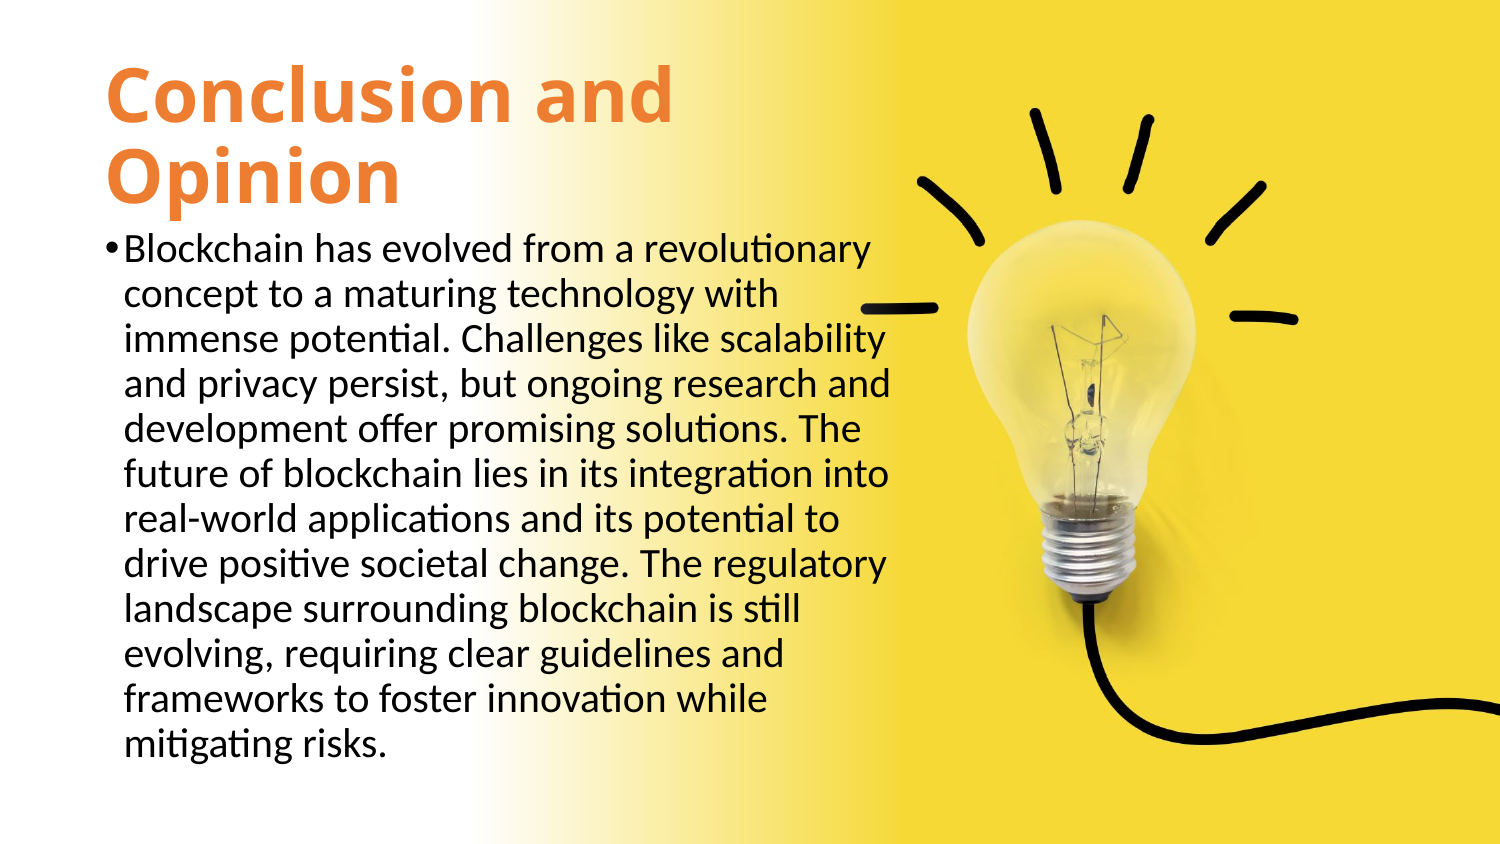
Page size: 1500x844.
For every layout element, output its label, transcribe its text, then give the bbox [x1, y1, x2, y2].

title Conclusion and Opinion [89, 21, 310, 219]
picture [310, 0, 1500, 844]
list Blockchain has evolved from a revolutionary concept to a maturing technology with immense potential. Challenges like scalability and privacy persist, but ongoing research and development offer promising solutions. The future of blockchain lies in its integration into real-world applications and its potential to drive positive societal change. The regulatory landscape surrounding blockchain is still evolving, requiring clear guidelines and frameworks to foster innovation while mitigating risks. [89, 219, 310, 680]
text_box [0, 0, 310, 844]
